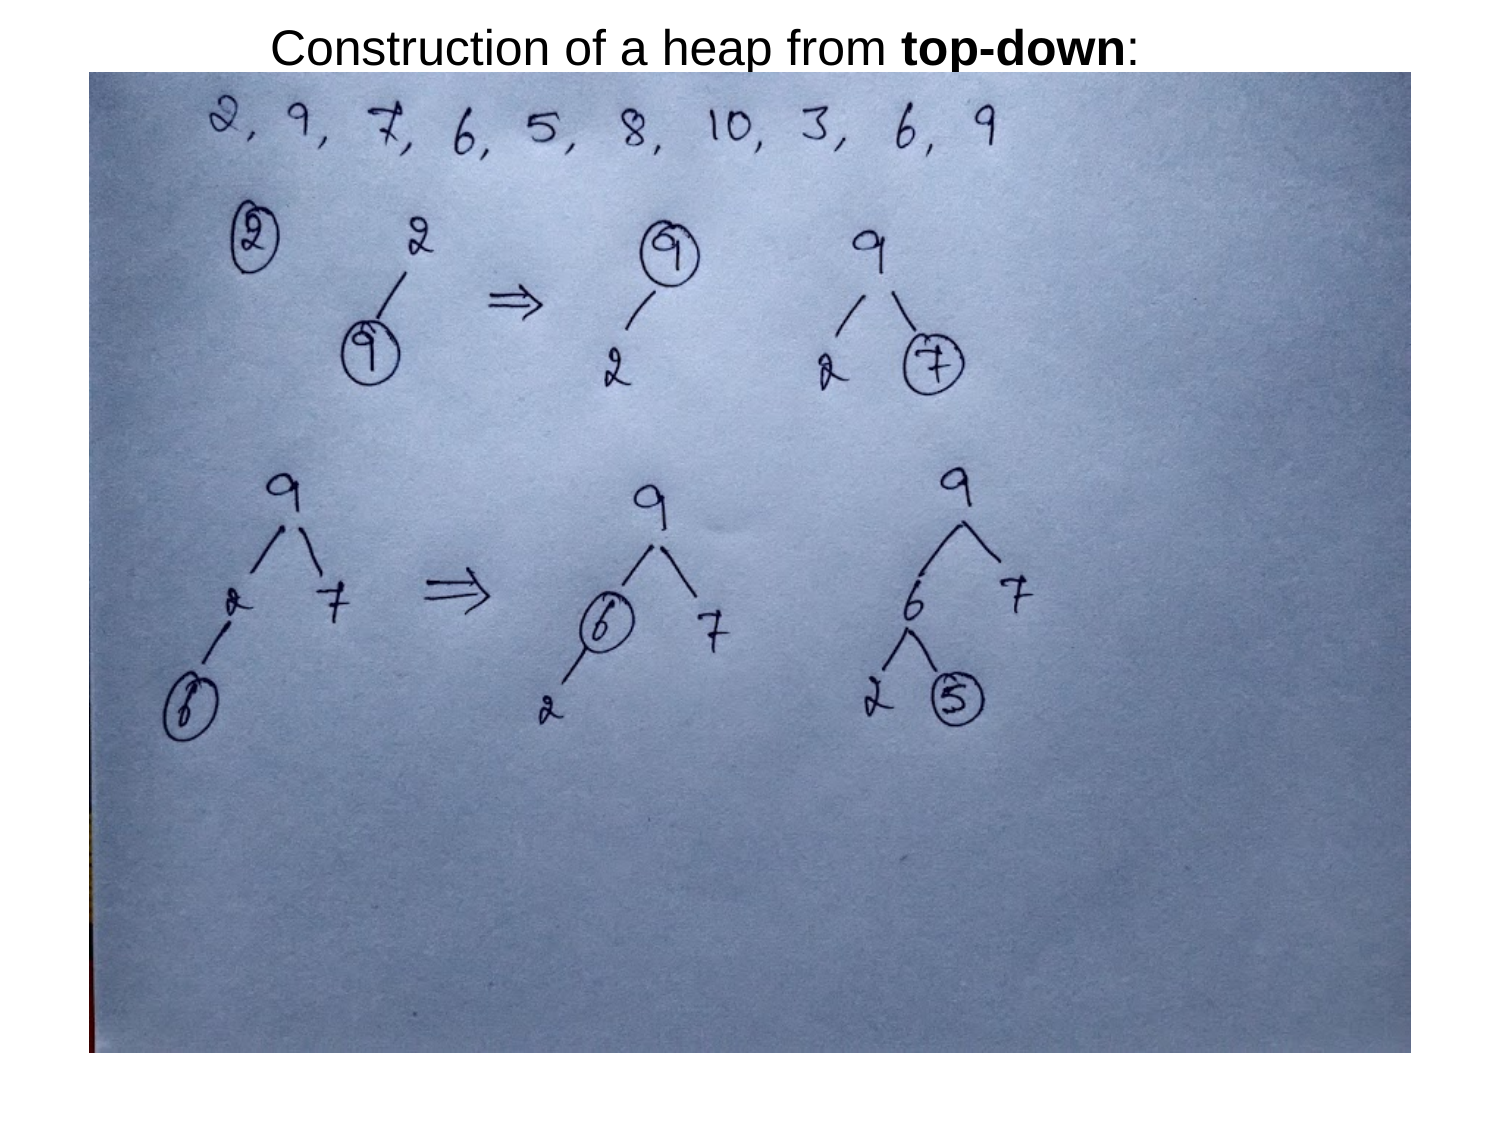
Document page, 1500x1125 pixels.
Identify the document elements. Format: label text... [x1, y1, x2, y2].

picture [88, 72, 1411, 1053]
text_box Construction of a heap from top-down: [254, 0, 1458, 73]
